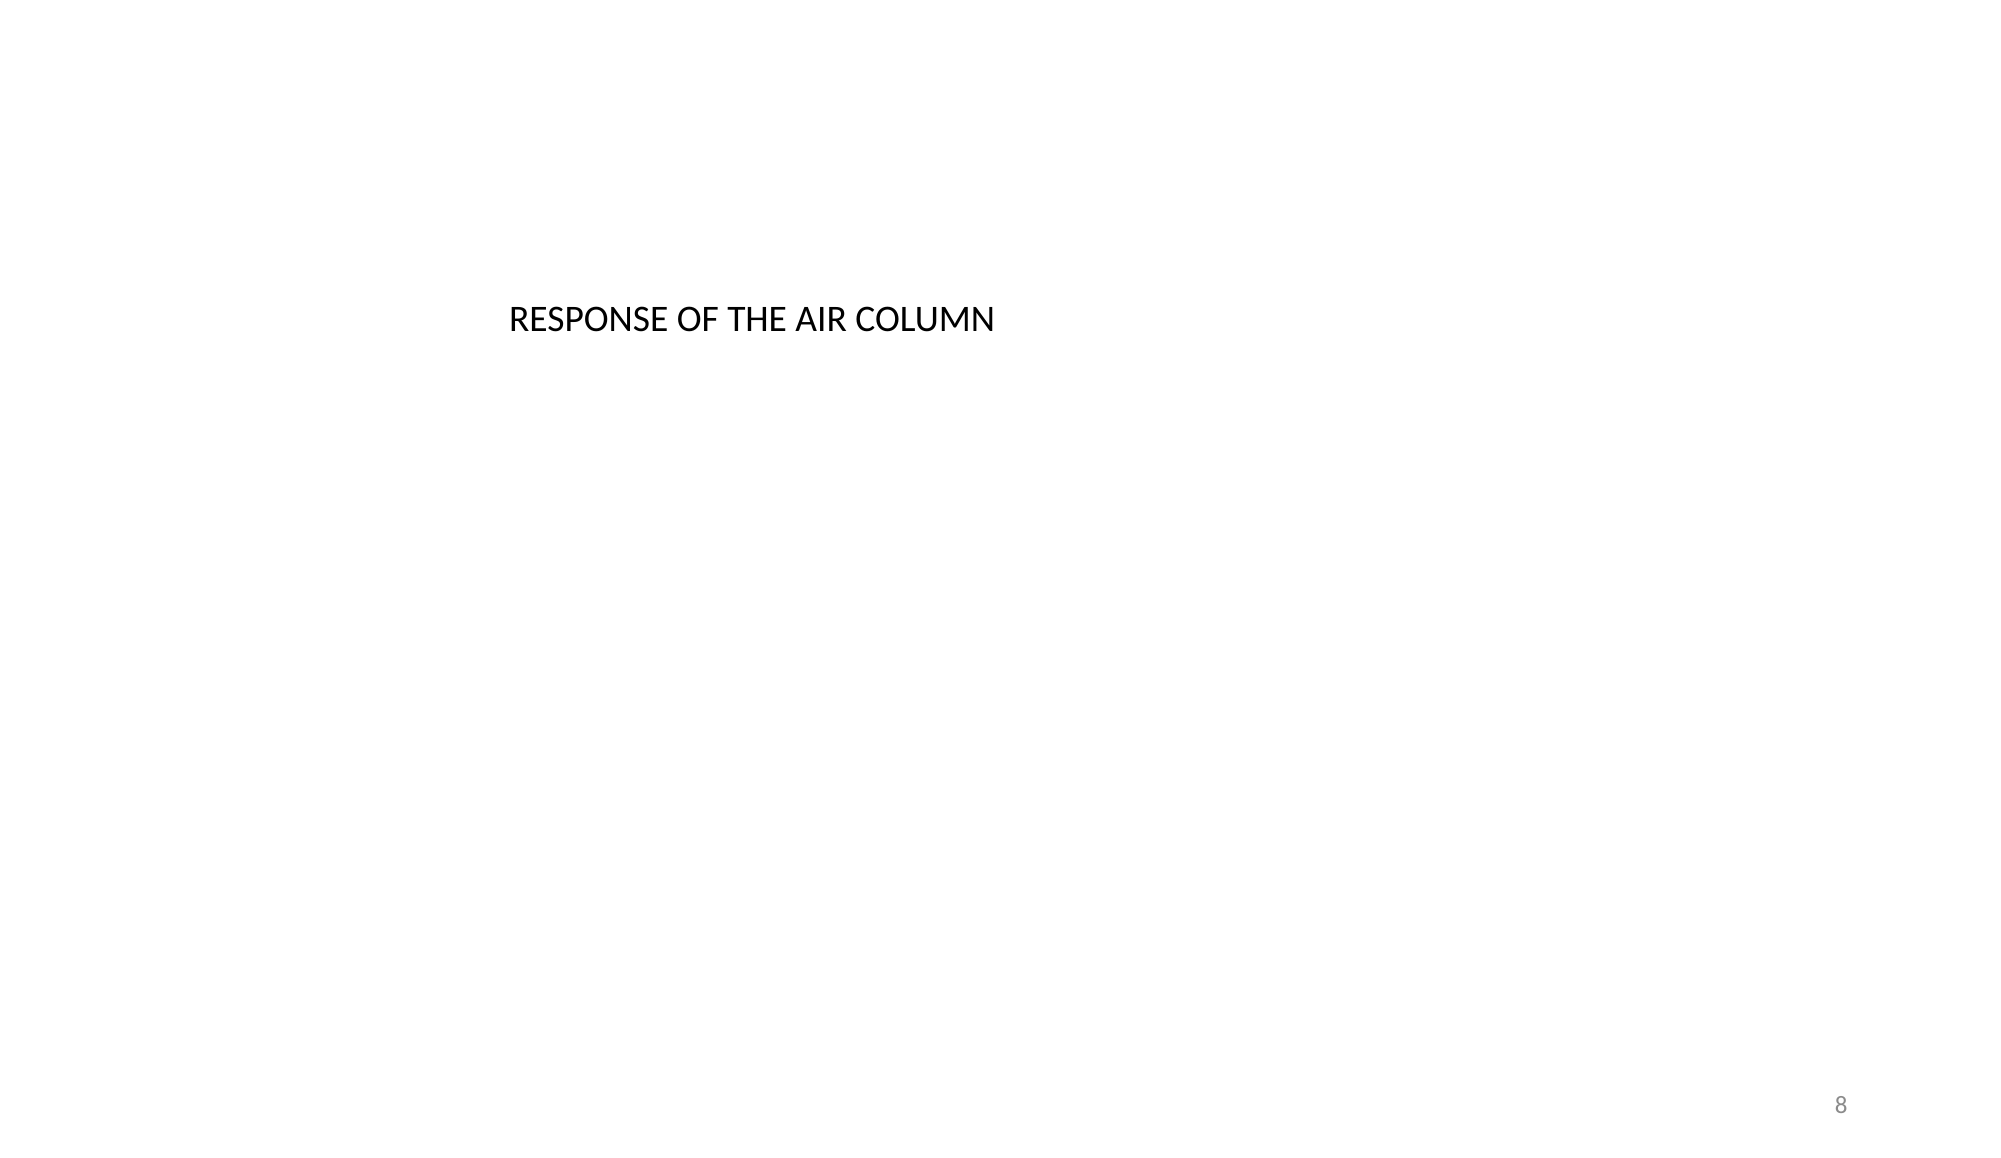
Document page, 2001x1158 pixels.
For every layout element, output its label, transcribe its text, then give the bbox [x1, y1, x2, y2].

slide_number 8 [1412, 1072, 1863, 1135]
text_box RESPONSE OF THE AIR COLUMN [494, 286, 1545, 346]
